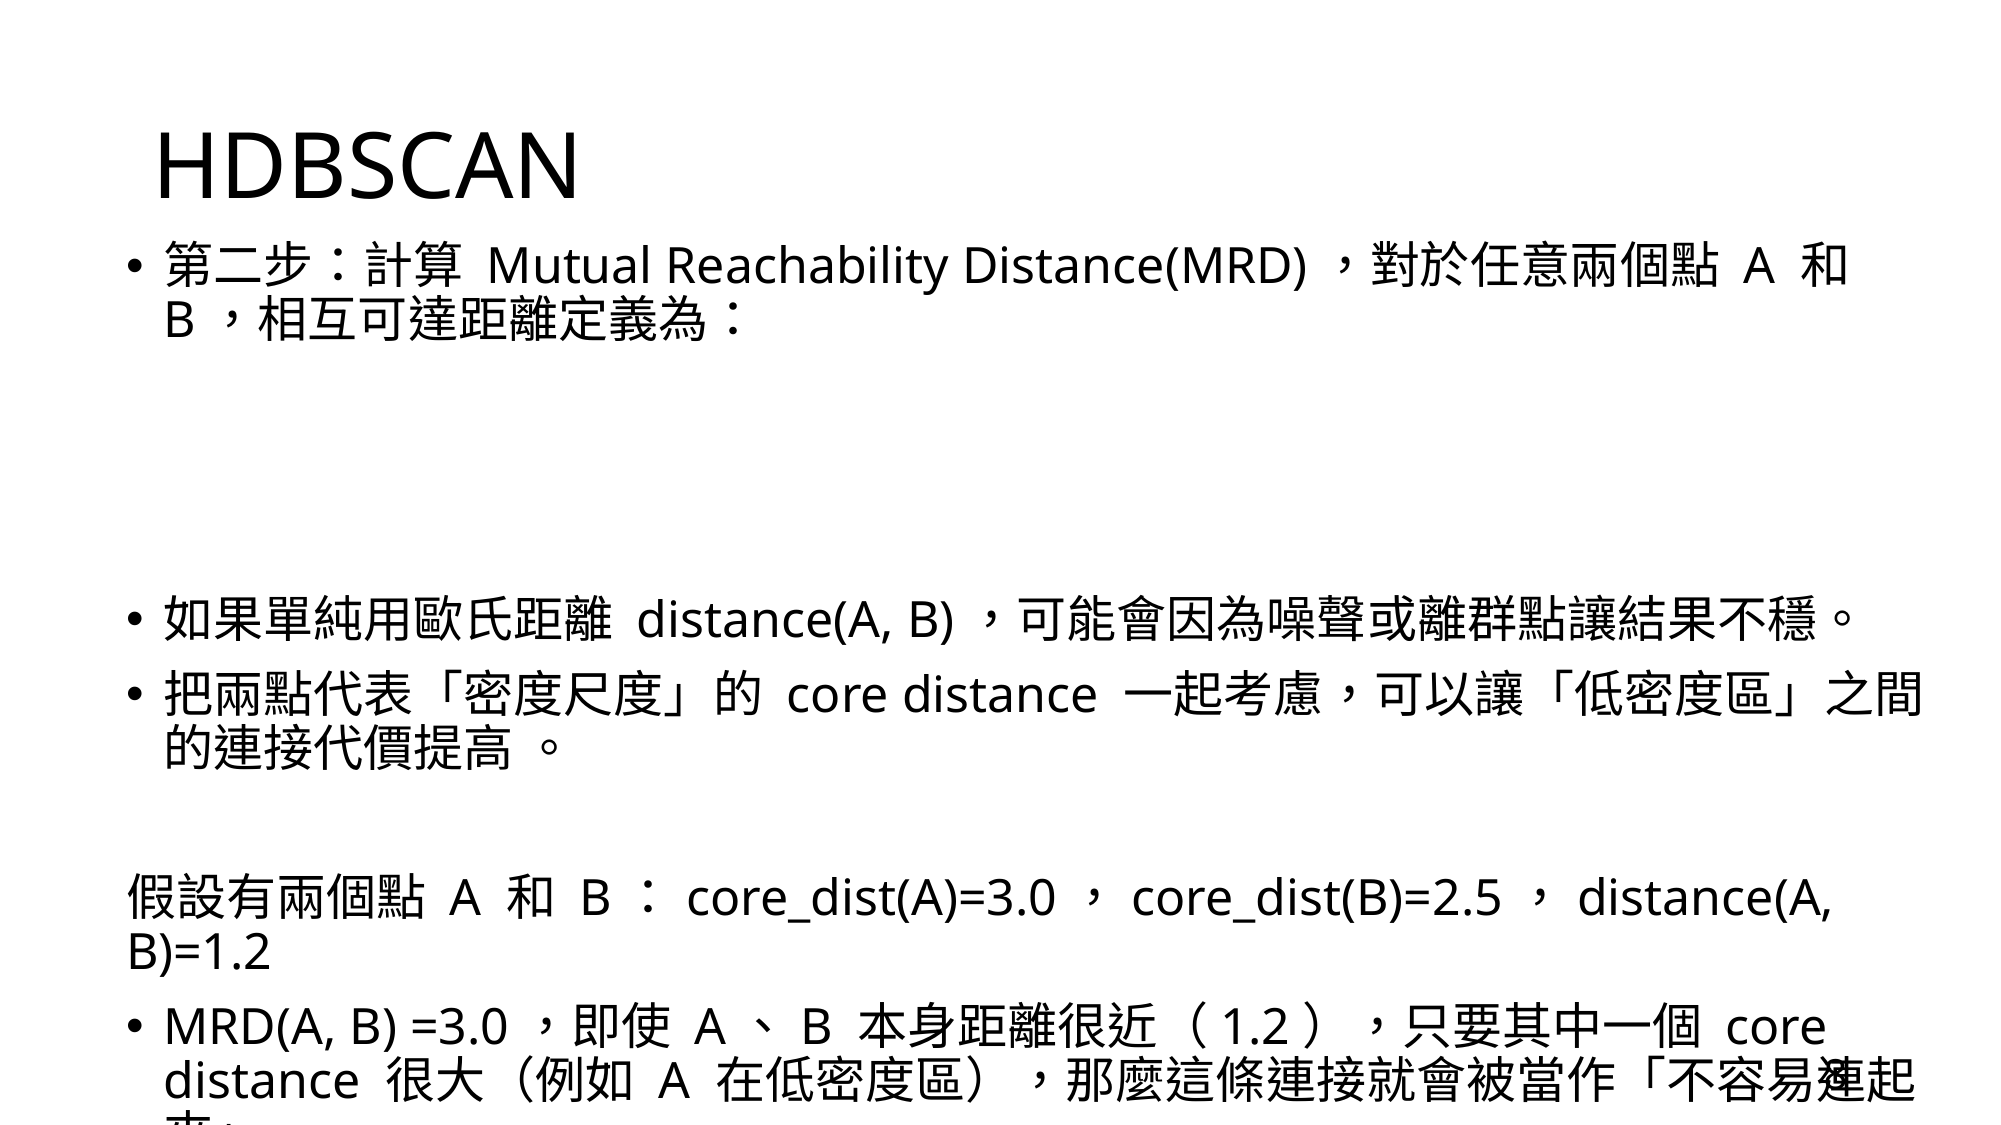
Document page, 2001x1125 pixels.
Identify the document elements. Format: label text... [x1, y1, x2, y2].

title HDBSCAN [137, 59, 1863, 278]
slide_number 8 [1412, 1042, 1863, 1103]
